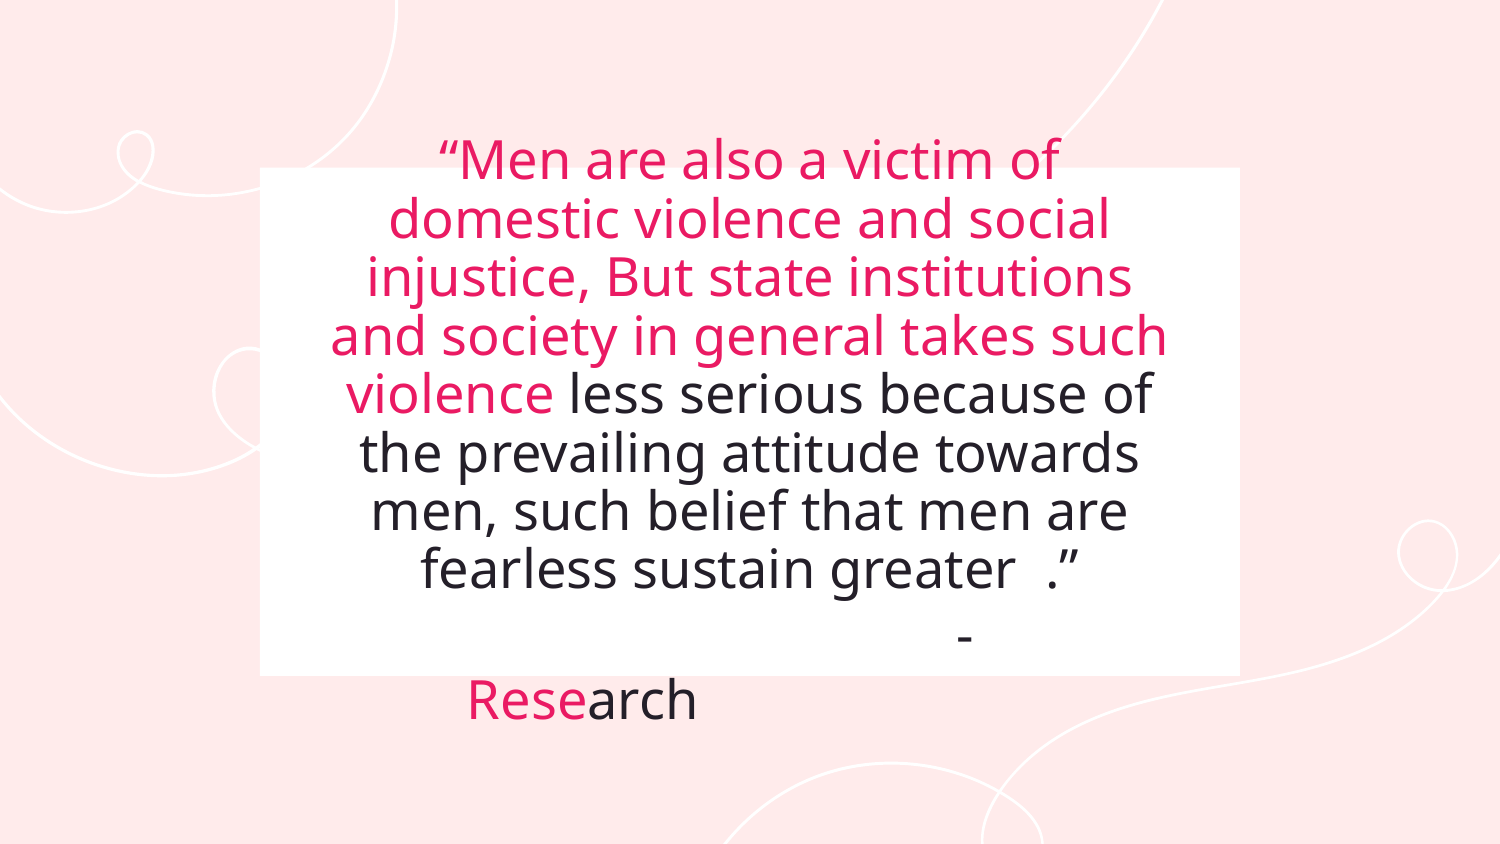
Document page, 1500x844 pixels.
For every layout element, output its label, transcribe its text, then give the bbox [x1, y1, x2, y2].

text_box [259, 167, 1240, 676]
subtitle “Men are also a victim of domestic violence and social injustice, But state institutions and society in general takes such violence less serious because of the prevailing attitude towards men, such belief that men are fearless sustain greater .” - Research [301, 207, 1199, 657]
